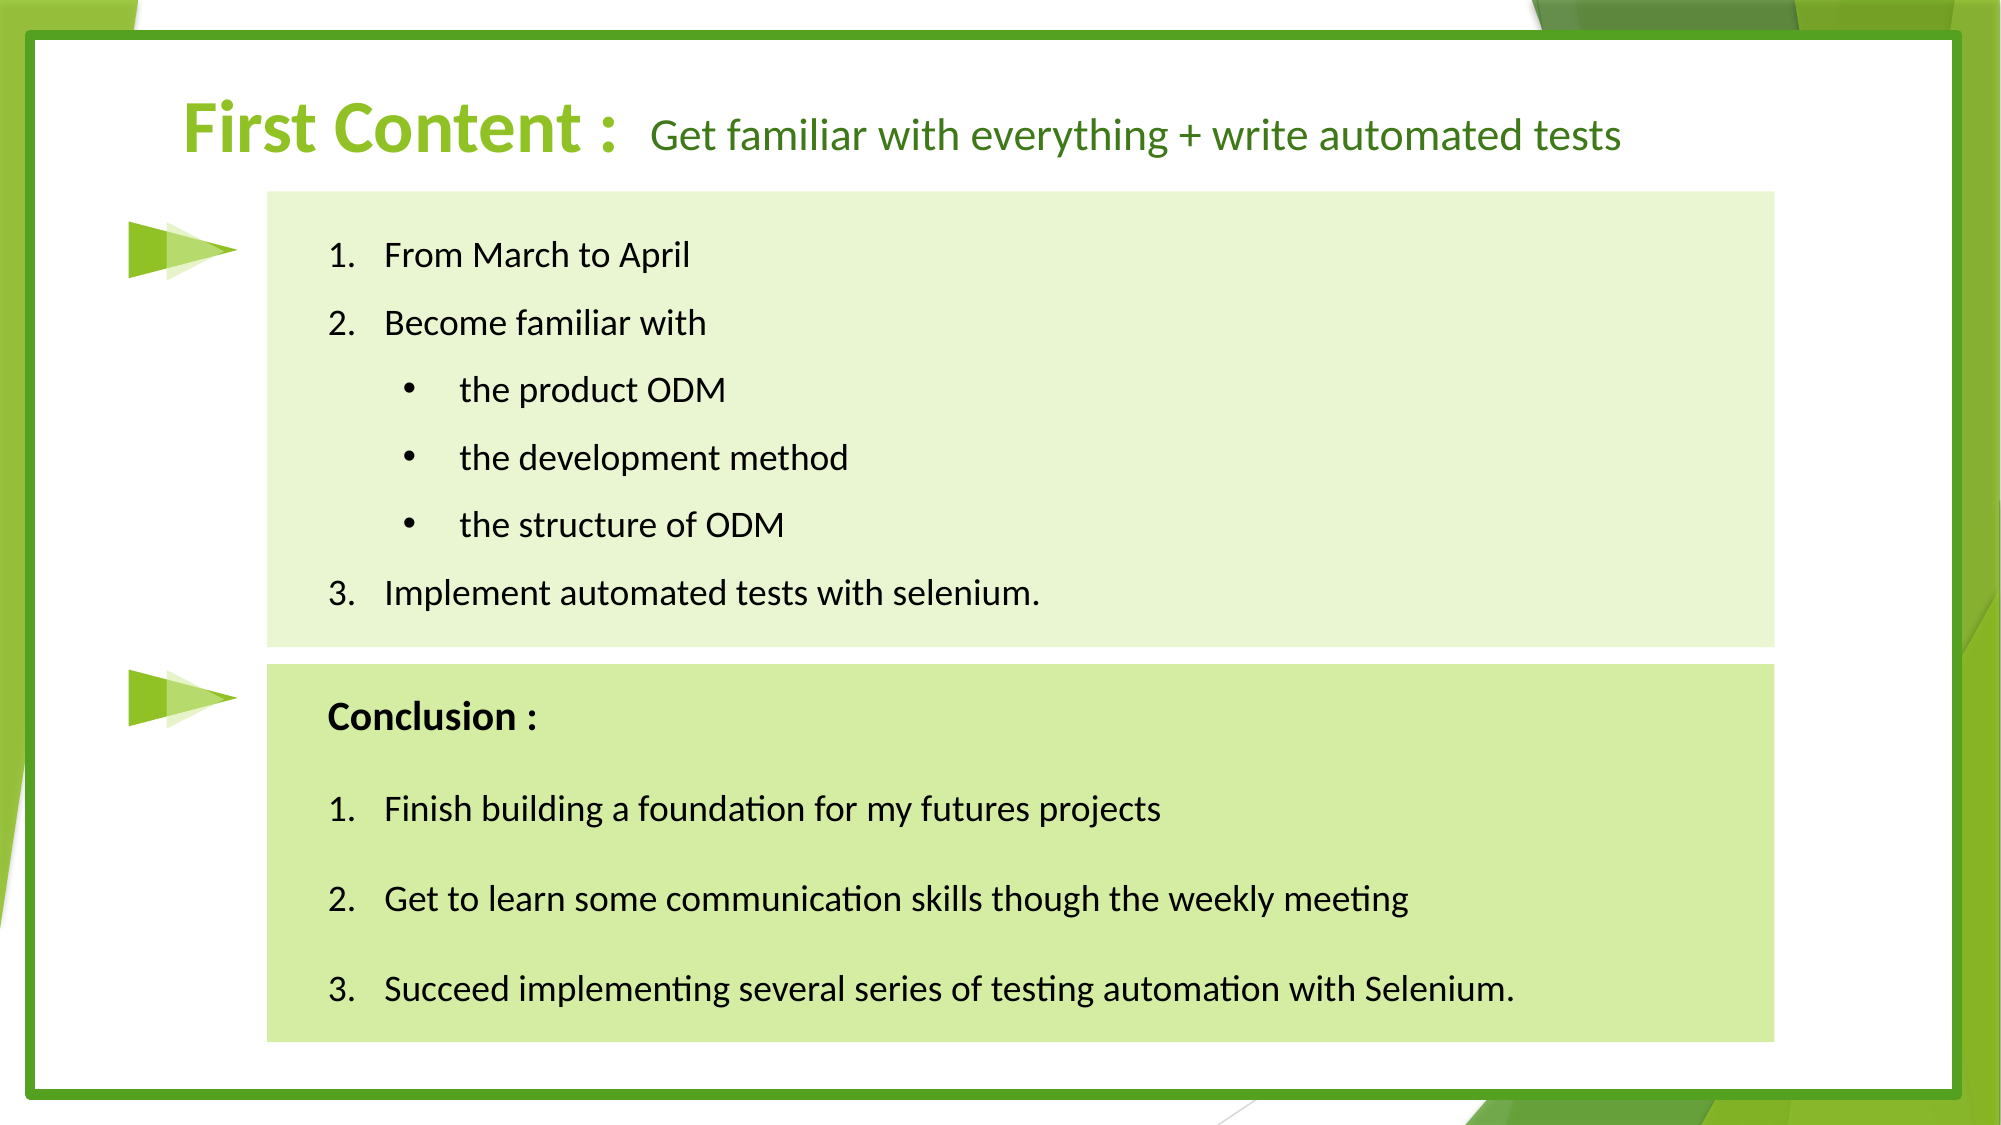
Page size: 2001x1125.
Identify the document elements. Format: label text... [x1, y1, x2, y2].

text_box [165, 220, 226, 283]
text_box [266, 190, 1776, 649]
text_box Conclusion : Finish building a foundation for my futures projects Get to learn some communication skills though the weekly meeting Succeed implementing several series of testing automation with Selenium. [313, 656, 1792, 1062]
text_box From March to April Become familiar with the product ODM the development method the structure of ODM Implement automated tests with selenium. [313, 200, 1696, 656]
text_box [165, 668, 226, 731]
text_box [266, 662, 313, 1044]
text_box [126, 219, 165, 280]
text_box [208, 240, 240, 257]
text_box [126, 667, 165, 728]
text_box First Content : [168, 57, 821, 175]
text_box Get familiar with everything + write automated tests [635, 97, 1775, 168]
text_box [208, 688, 240, 705]
text_box [29, 33, 1959, 1096]
